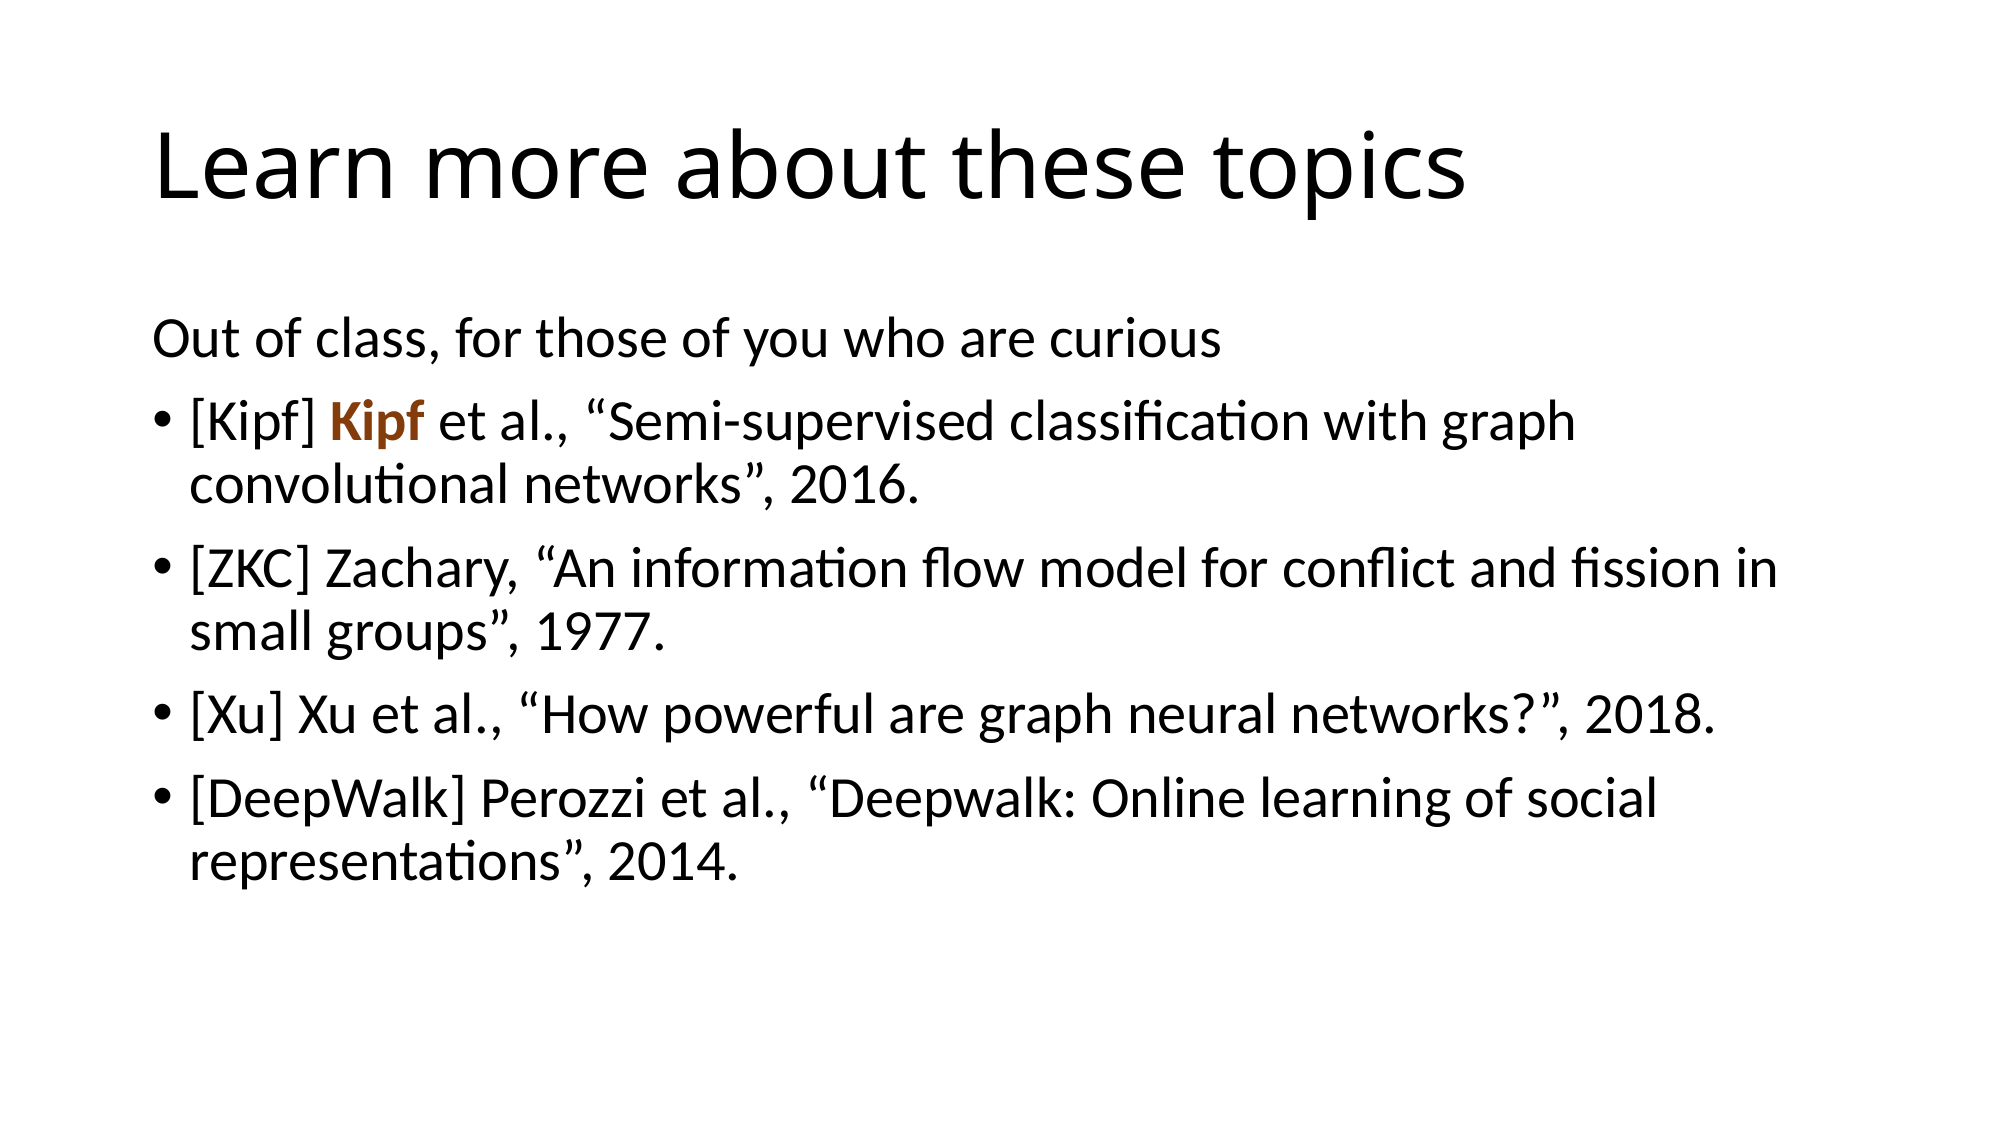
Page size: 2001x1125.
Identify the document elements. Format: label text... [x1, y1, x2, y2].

title Learn more about these topics [137, 59, 1863, 278]
list Out of class, for those of you who are curious [Kipf] Kipf et al., “Semi-supervised classification with graph convolutional networks”, 2016. [ZKC] Zachary, “An information flow model for conflict and fission in small groups”, 1977. [Xu] Xu et al., “How powerful are graph neural networks?”, 2018. [DeepWalk] Perozzi et al., “Deepwalk: Online learning of social representations”, 2014. [137, 299, 1863, 1125]
